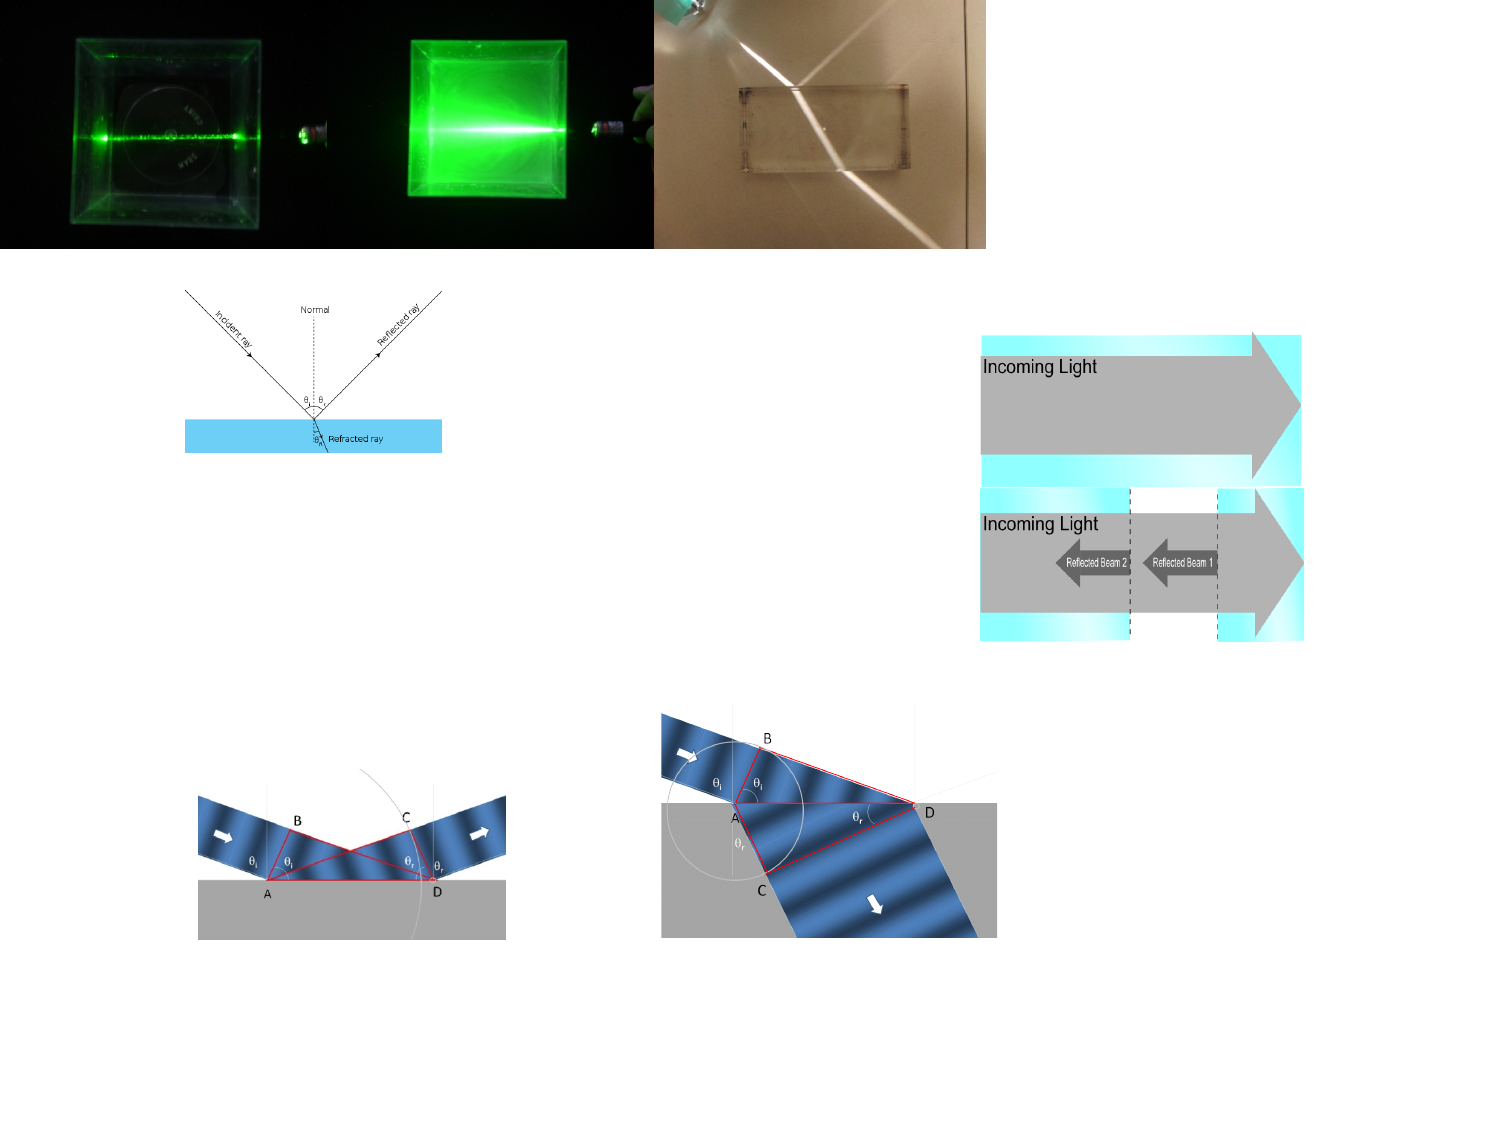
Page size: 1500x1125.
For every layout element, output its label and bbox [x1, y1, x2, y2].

picture [185, 290, 442, 453]
picture [197, 769, 507, 941]
picture [661, 705, 999, 938]
picture [979, 330, 1305, 644]
picture [0, 0, 987, 250]
